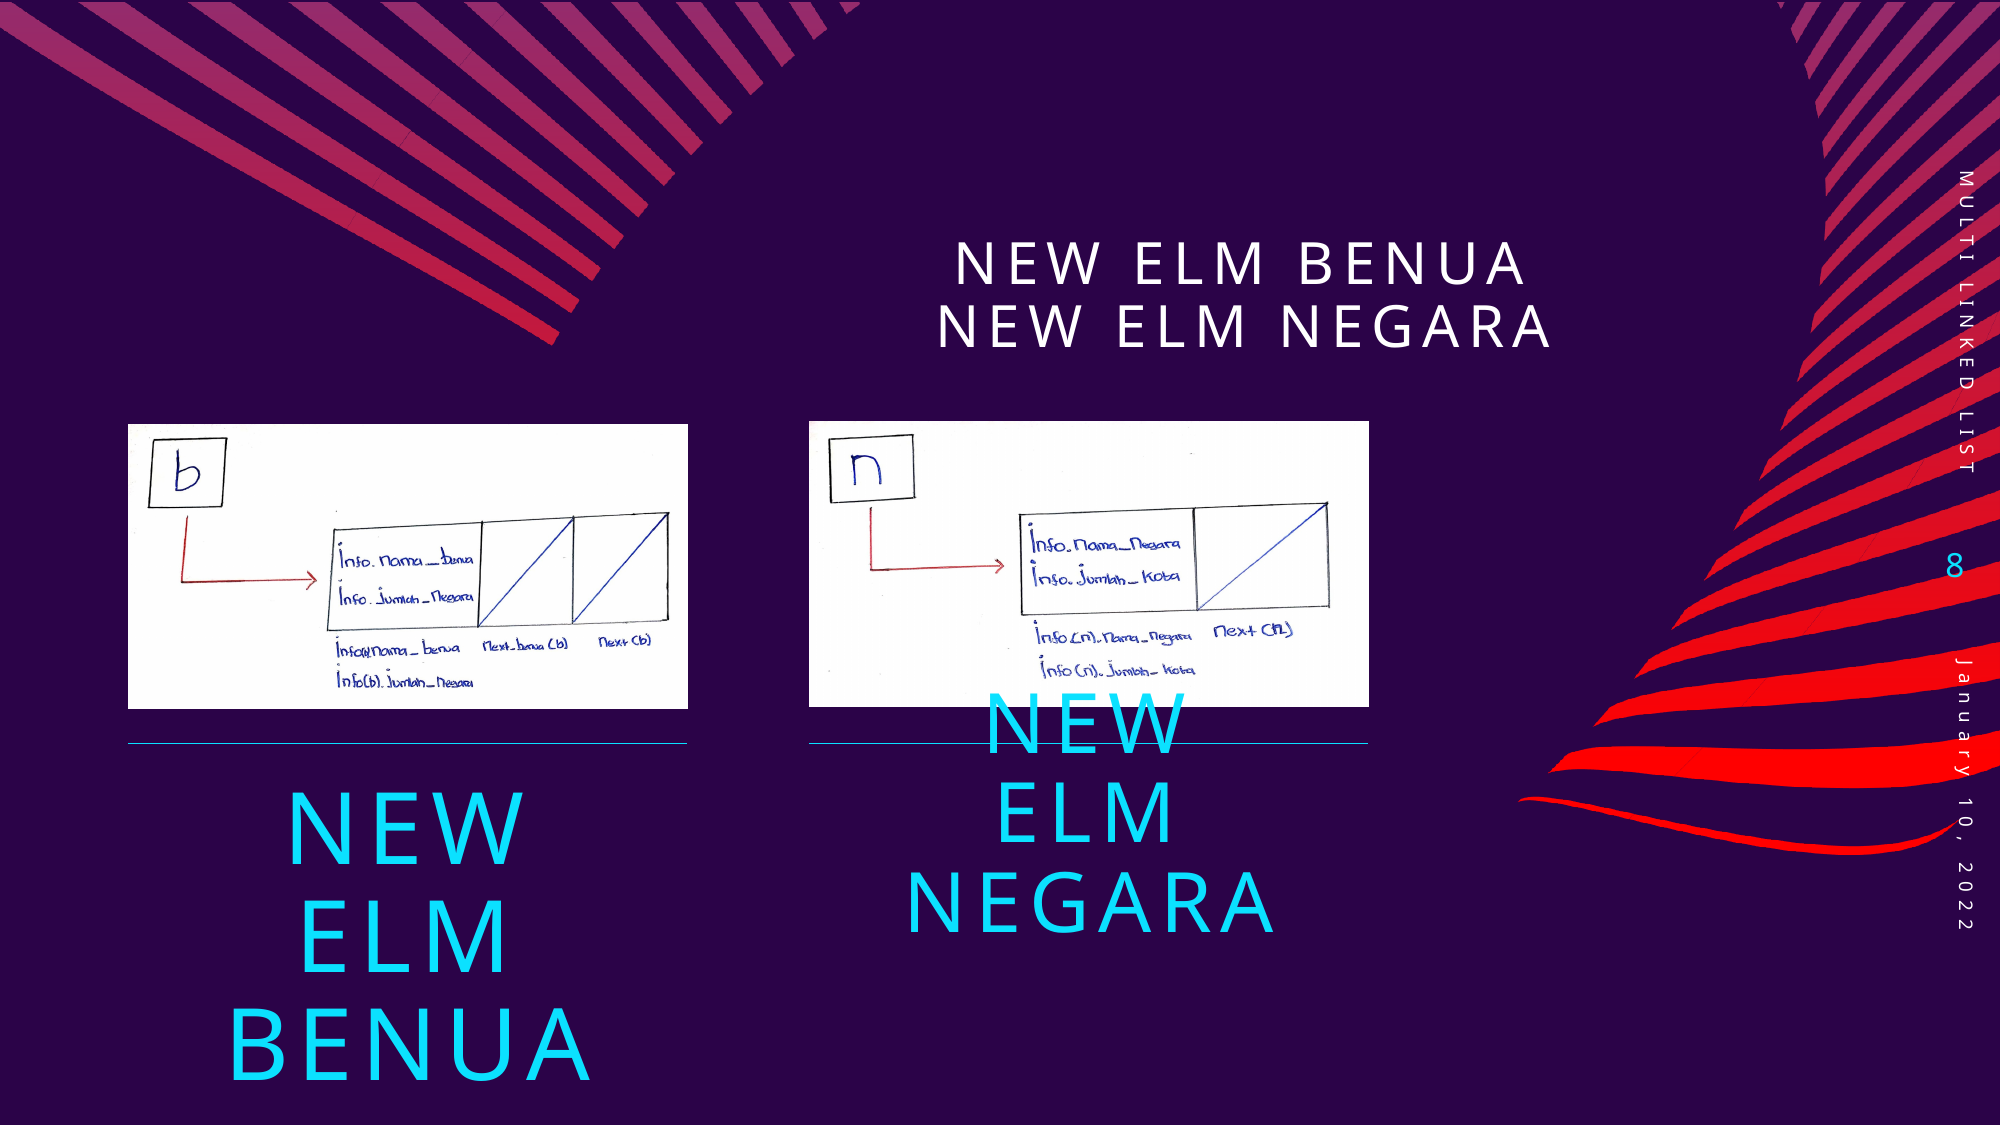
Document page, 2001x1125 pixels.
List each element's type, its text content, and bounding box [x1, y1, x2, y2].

footer MULTI LINKED LIST [1926, 33, 1987, 489]
title NEW ELM BENUA NEW ELM NEGARA [825, 226, 1662, 390]
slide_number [1925, 645, 1986, 1080]
list NEW ELM BENUA [177, 1049, 638, 1110]
text_box NEW ELM NEGARA [858, 898, 1319, 959]
picture [0, 0, 2000, 1125]
slide_number 8 [1889, 519, 1980, 615]
